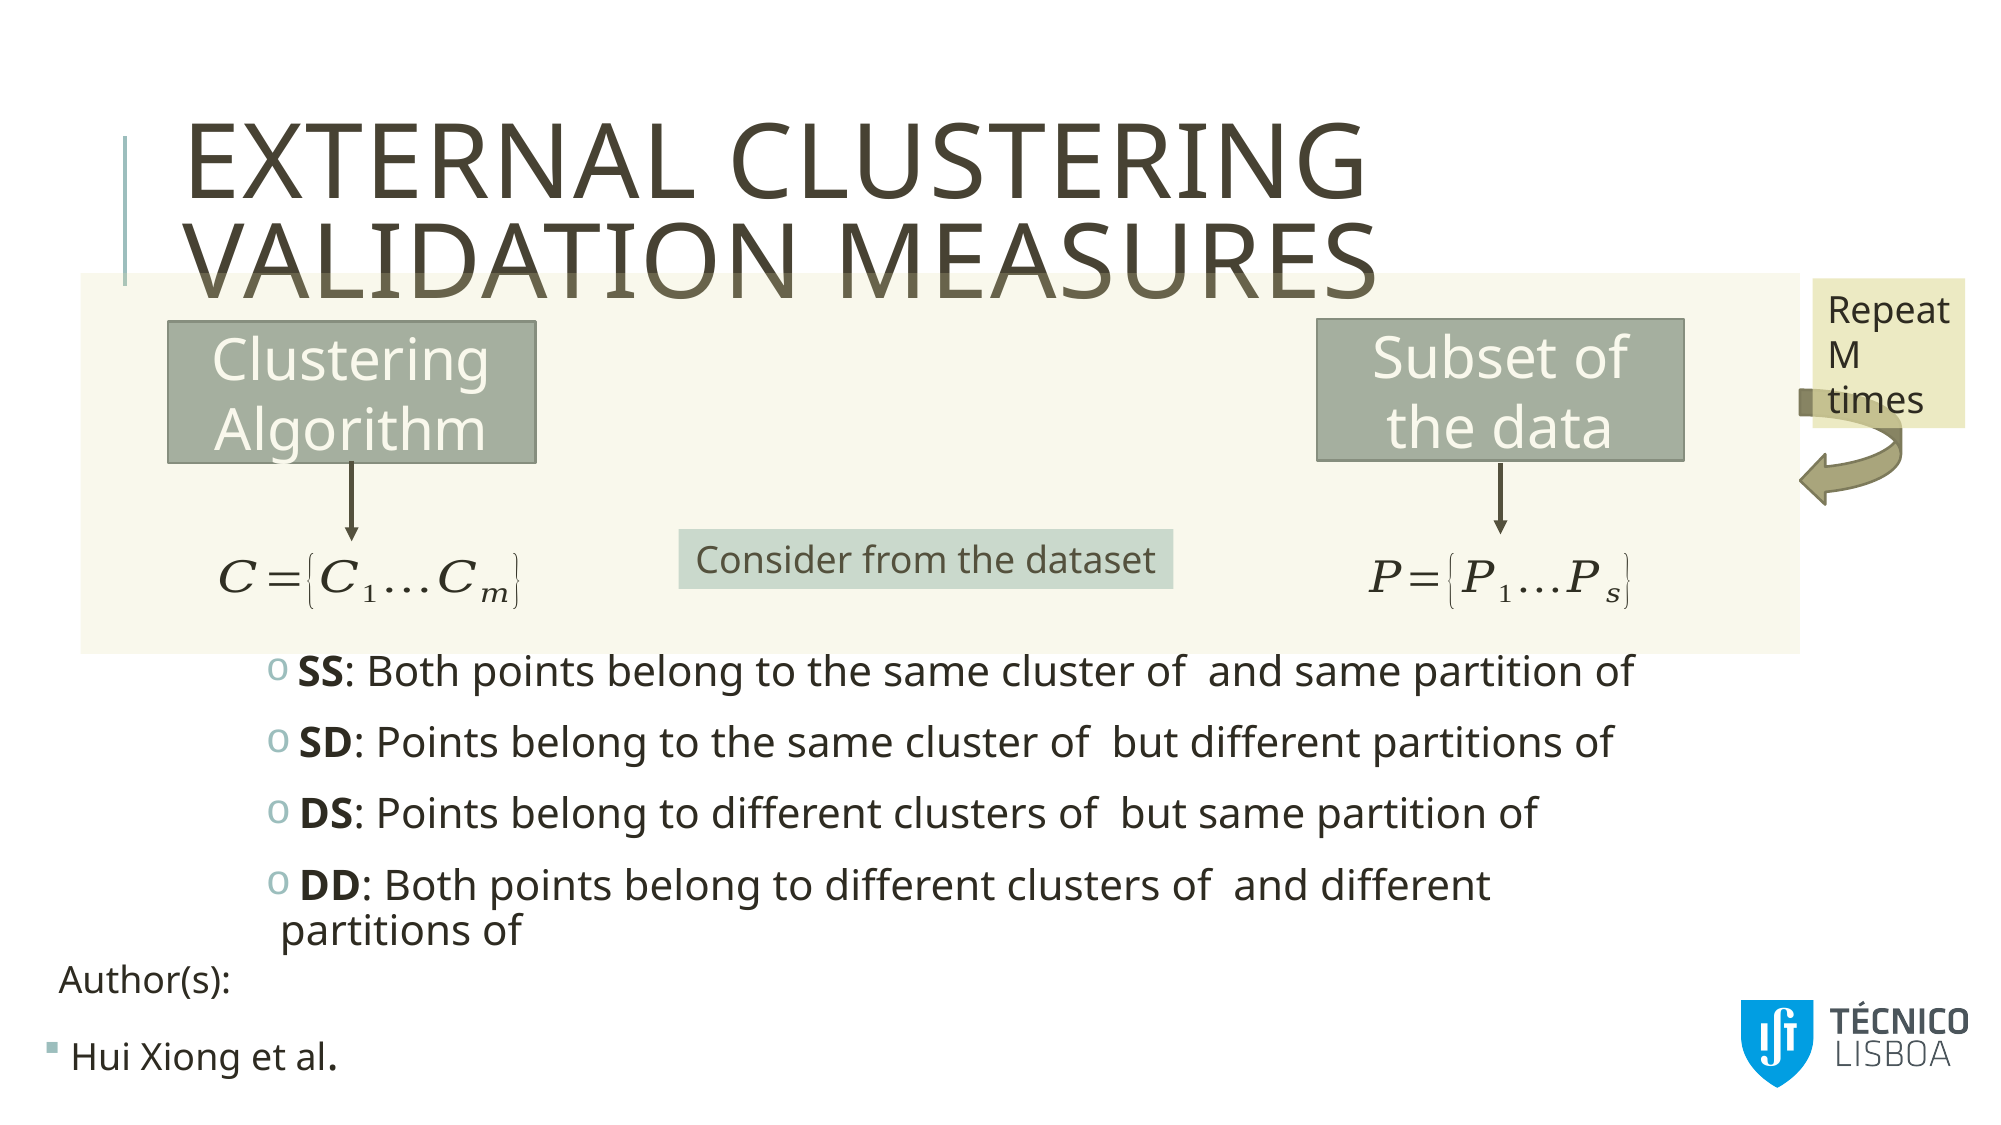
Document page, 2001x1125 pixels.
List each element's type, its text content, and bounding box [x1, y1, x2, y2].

picture [1787, 1009, 1793, 1017]
text_box [1798, 388, 1812, 417]
title External clustering validation measures [168, 96, 1763, 273]
text_box Author(s): Hui Xiong et al. [35, 953, 525, 1125]
text_box [1799, 429, 1903, 506]
text_box Repeat M times [1812, 278, 1966, 429]
picture [1762, 1024, 1767, 1050]
text_box [80, 273, 1800, 654]
picture [1762, 1057, 1768, 1065]
picture [1785, 1024, 1796, 1050]
picture [1774, 1009, 1781, 1065]
picture [1741, 1000, 1968, 1089]
